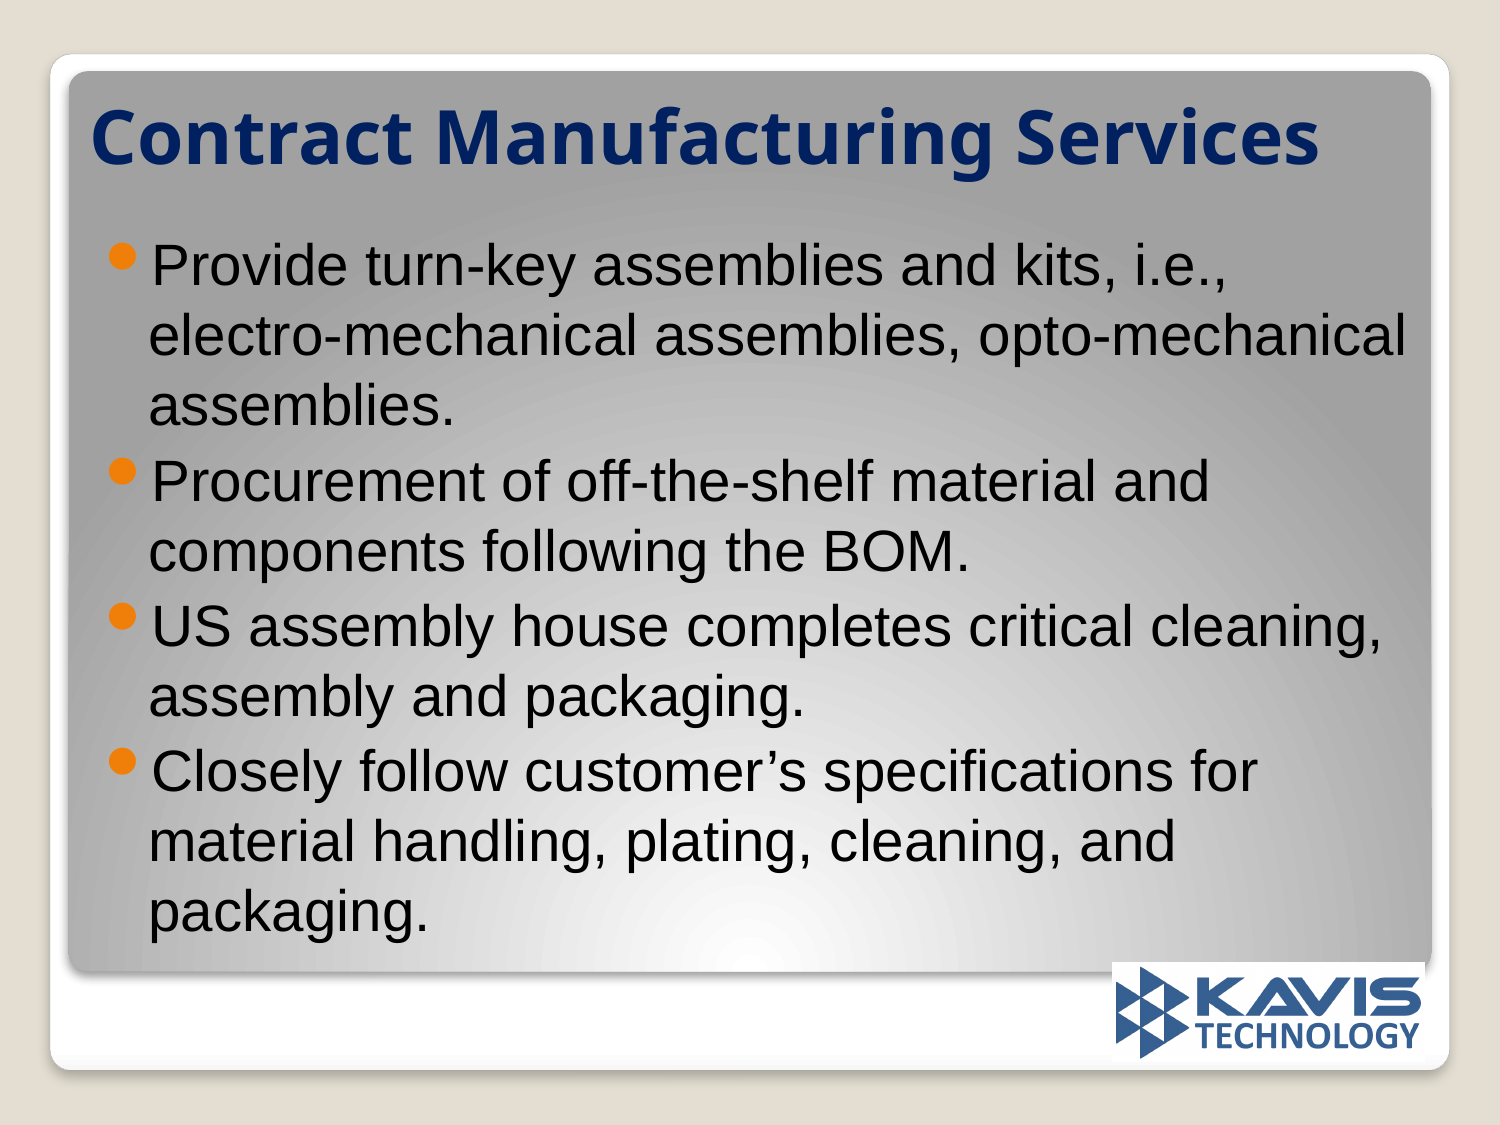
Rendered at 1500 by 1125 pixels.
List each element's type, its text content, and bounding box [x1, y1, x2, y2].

title Contract Manufacturing Services [75, 0, 1425, 188]
list Provide turn-key assemblies and kits, i.e., electro-mechanical assemblies, opto-mechanical assemblies. Procurement of off-the-shelf material and components following the BOM. US assembly house completes critical cleaning, assembly and packaging. Closely follow customer’s specifications for material handling, plating, cleaning, and packaging. [75, 212, 1425, 1000]
picture [1112, 962, 1426, 1062]
